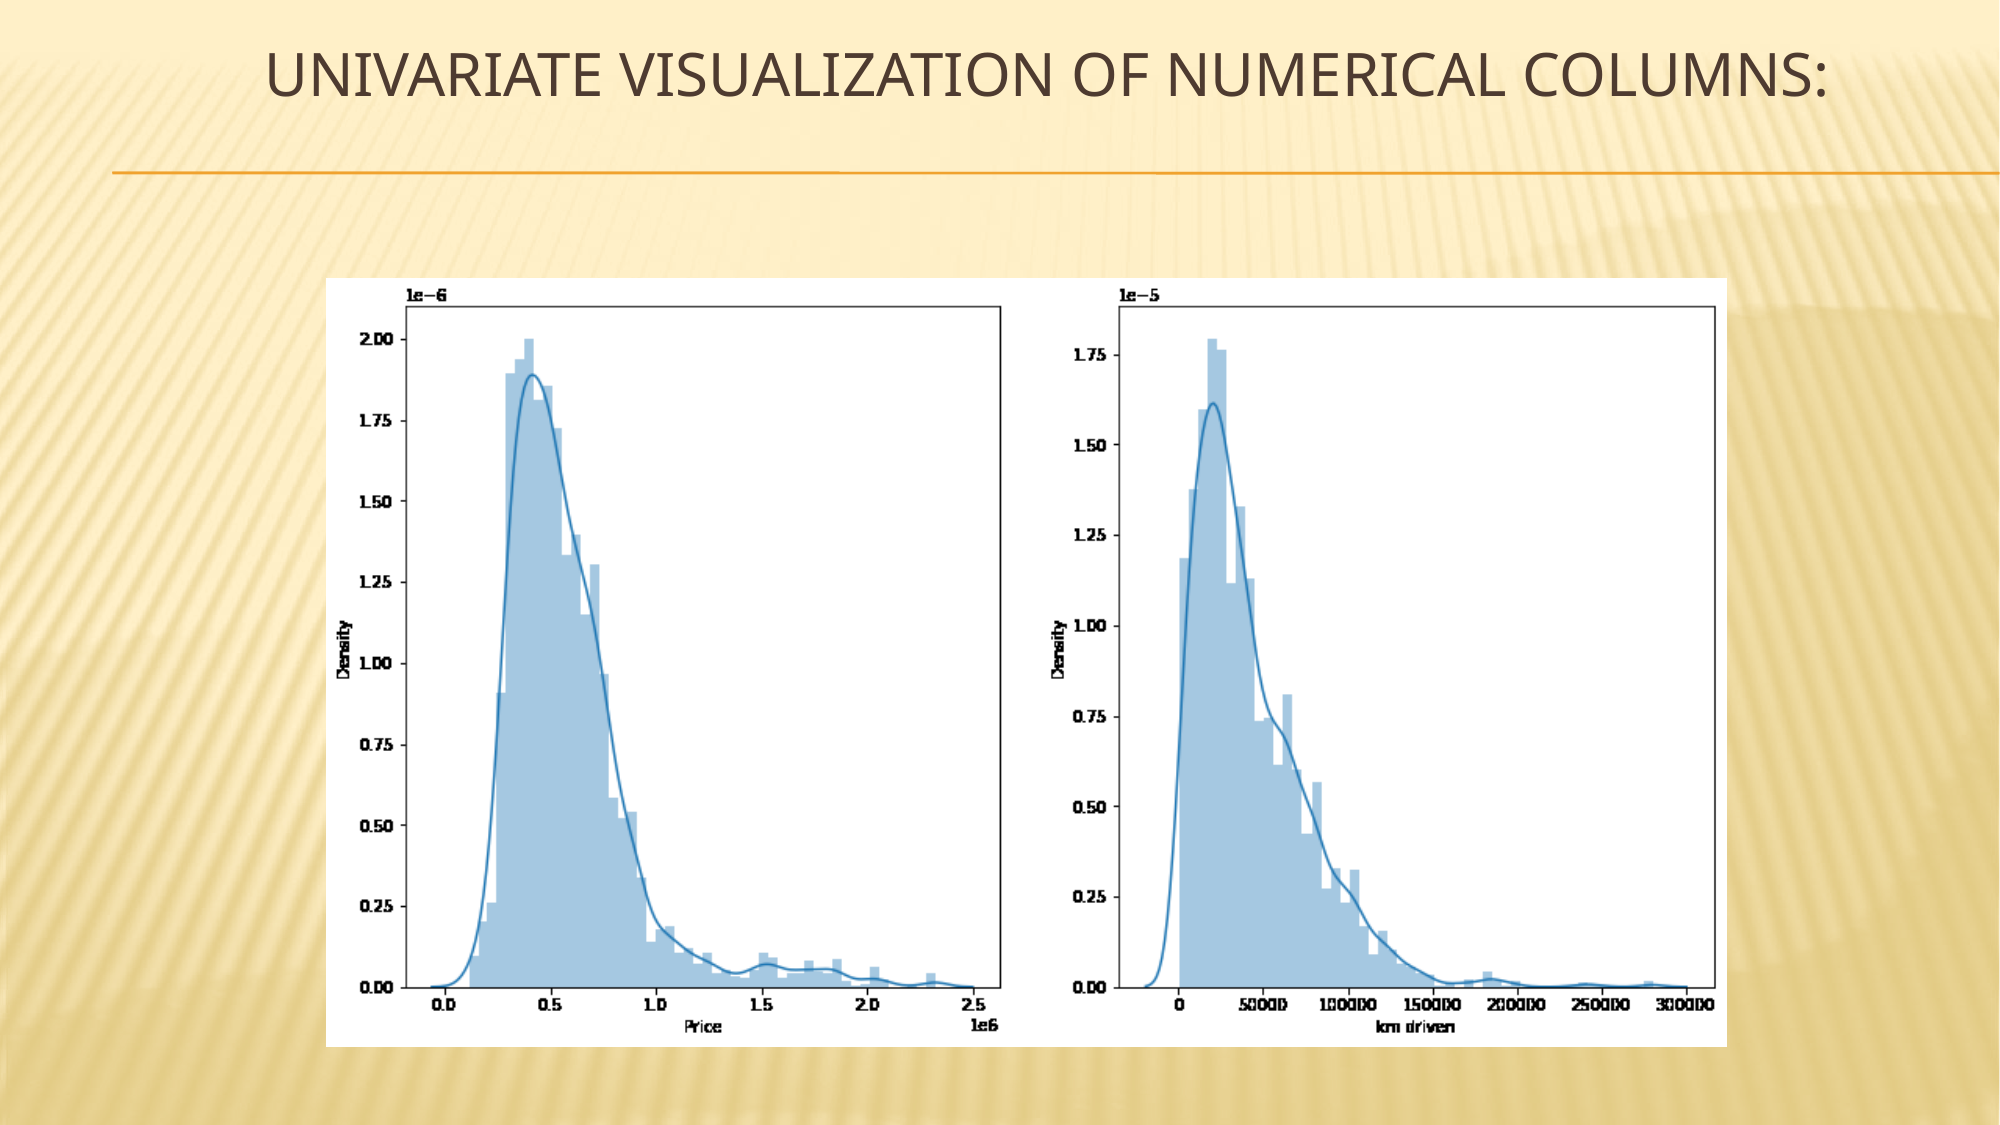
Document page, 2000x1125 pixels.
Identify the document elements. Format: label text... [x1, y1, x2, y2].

picture [326, 278, 1727, 1047]
title Univariate Visualization of numerical columns: [249, 19, 1863, 126]
